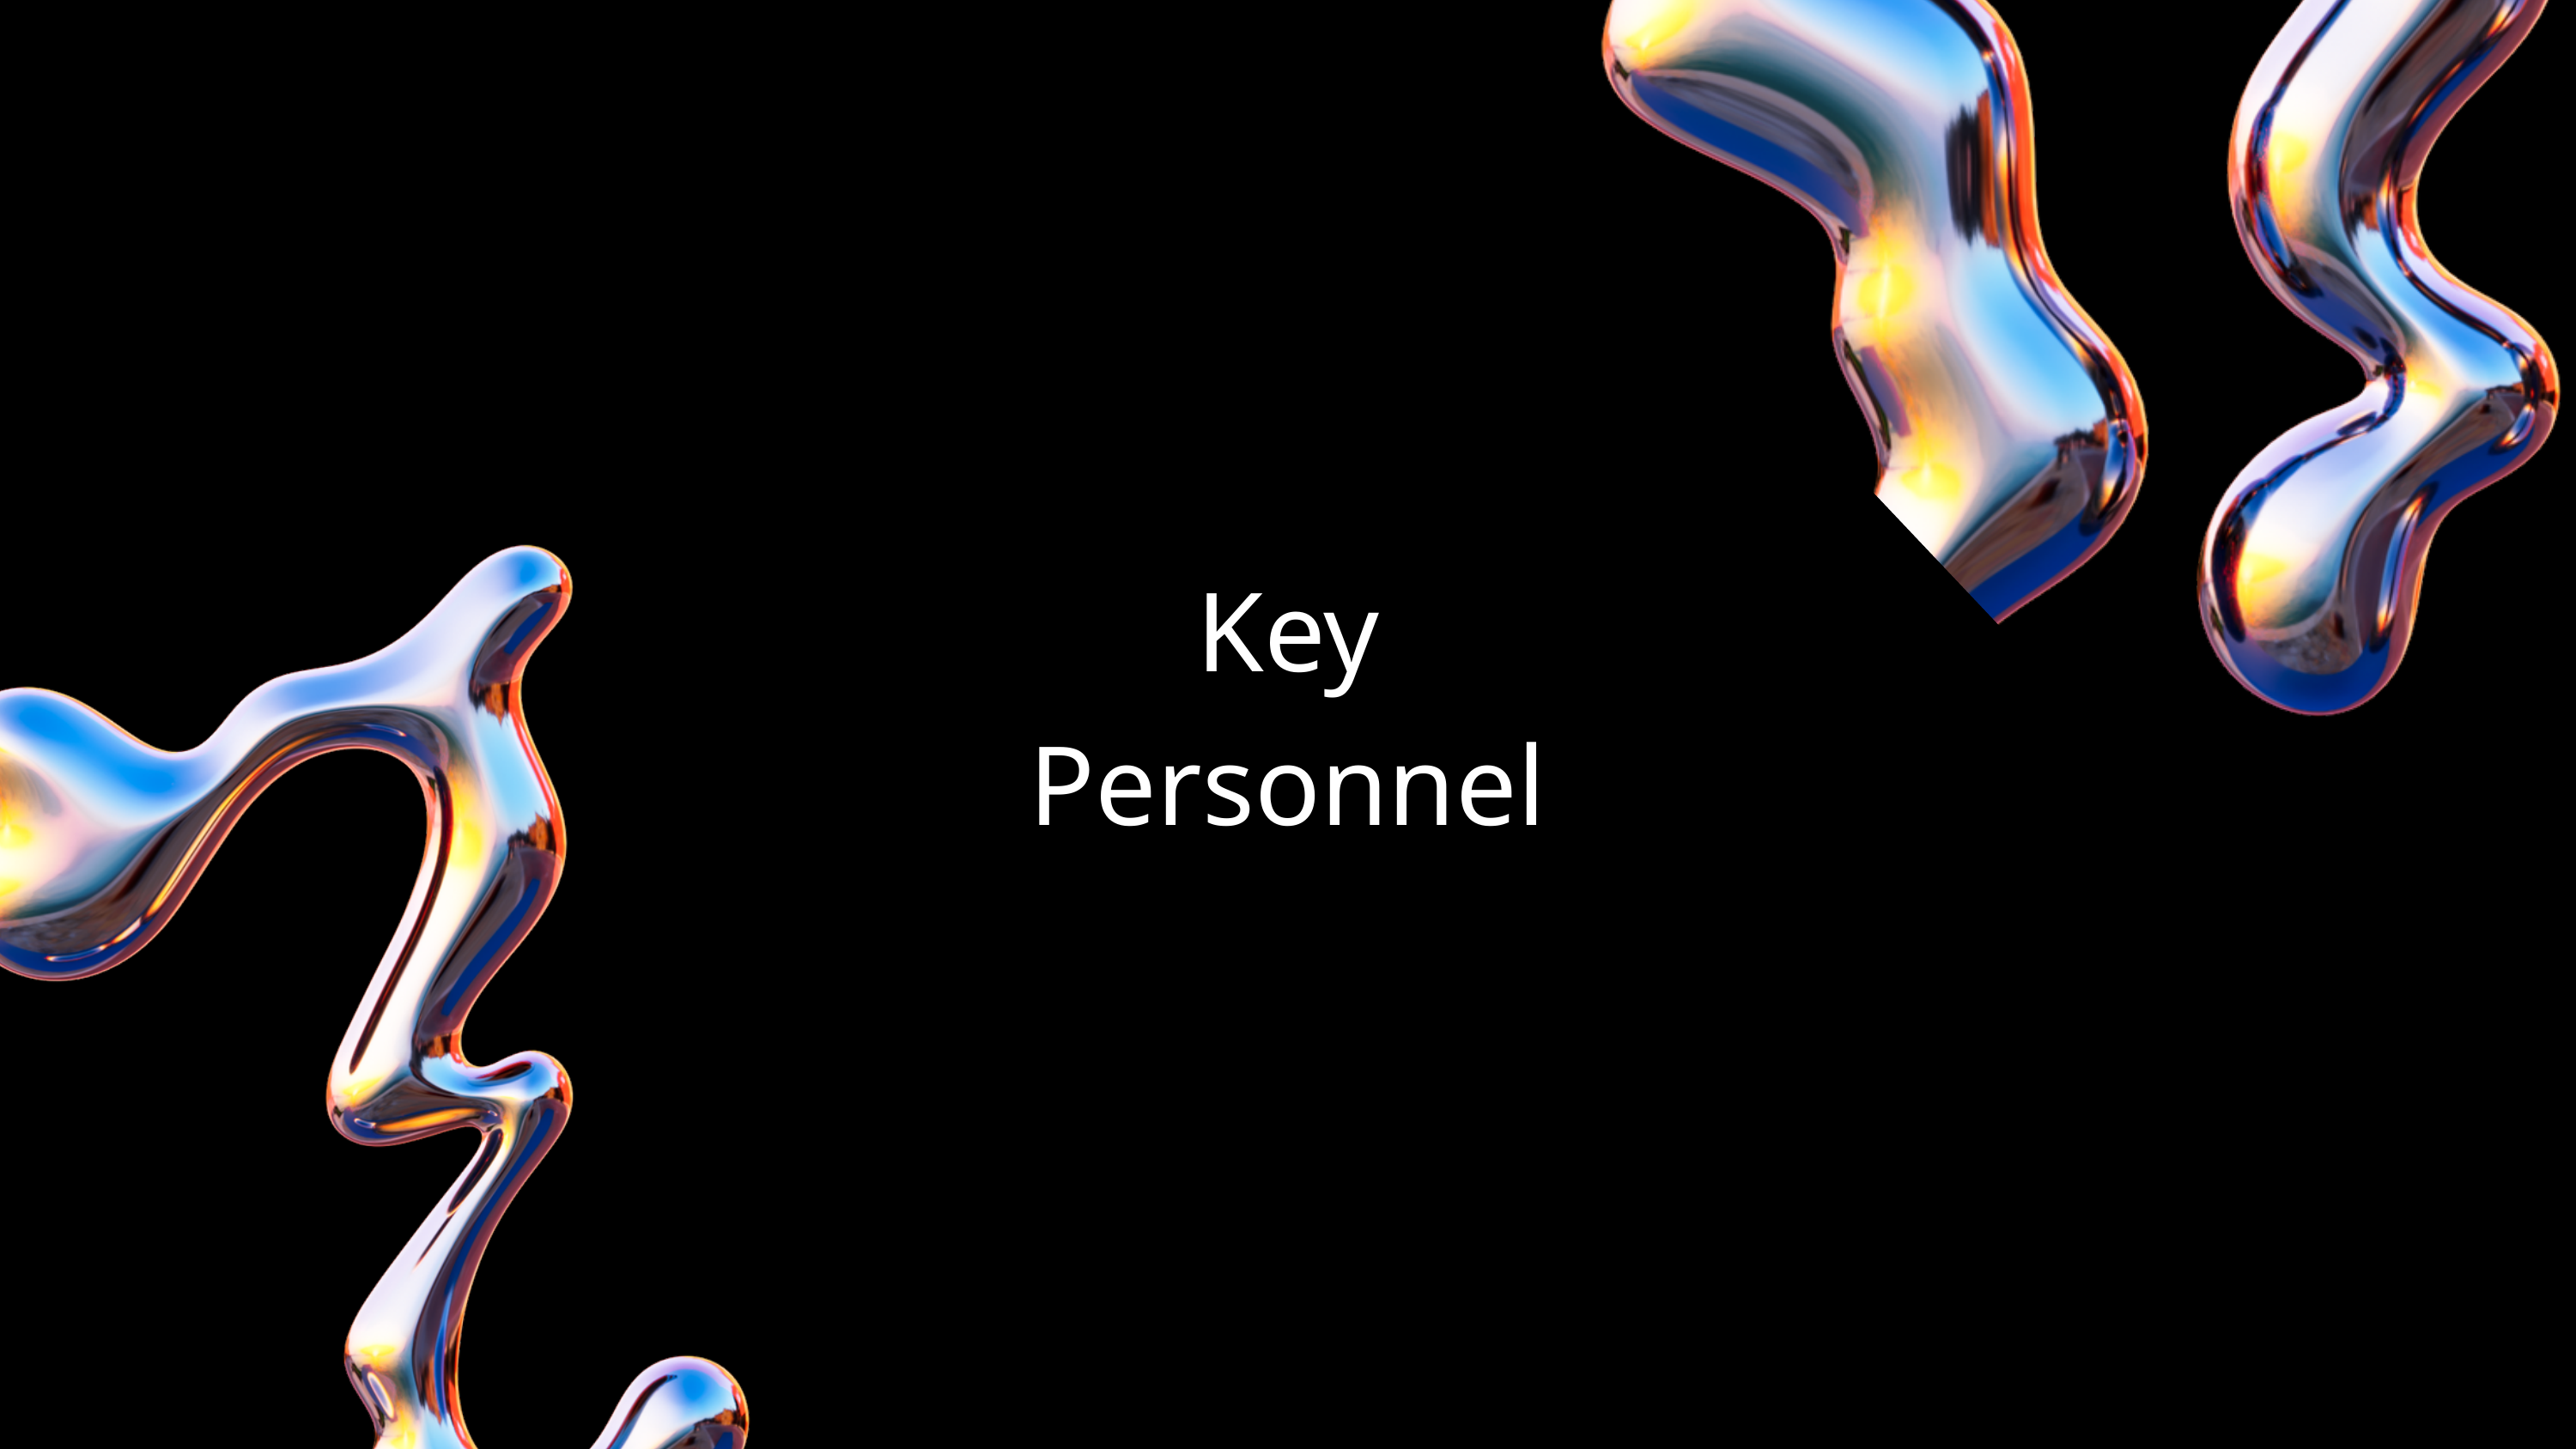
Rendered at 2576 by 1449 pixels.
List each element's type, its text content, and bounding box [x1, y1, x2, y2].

text_box [0, 537, 751, 1449]
text_box [1490, 0, 2576, 898]
text_box Key Personnel [657, 540, 1918, 847]
